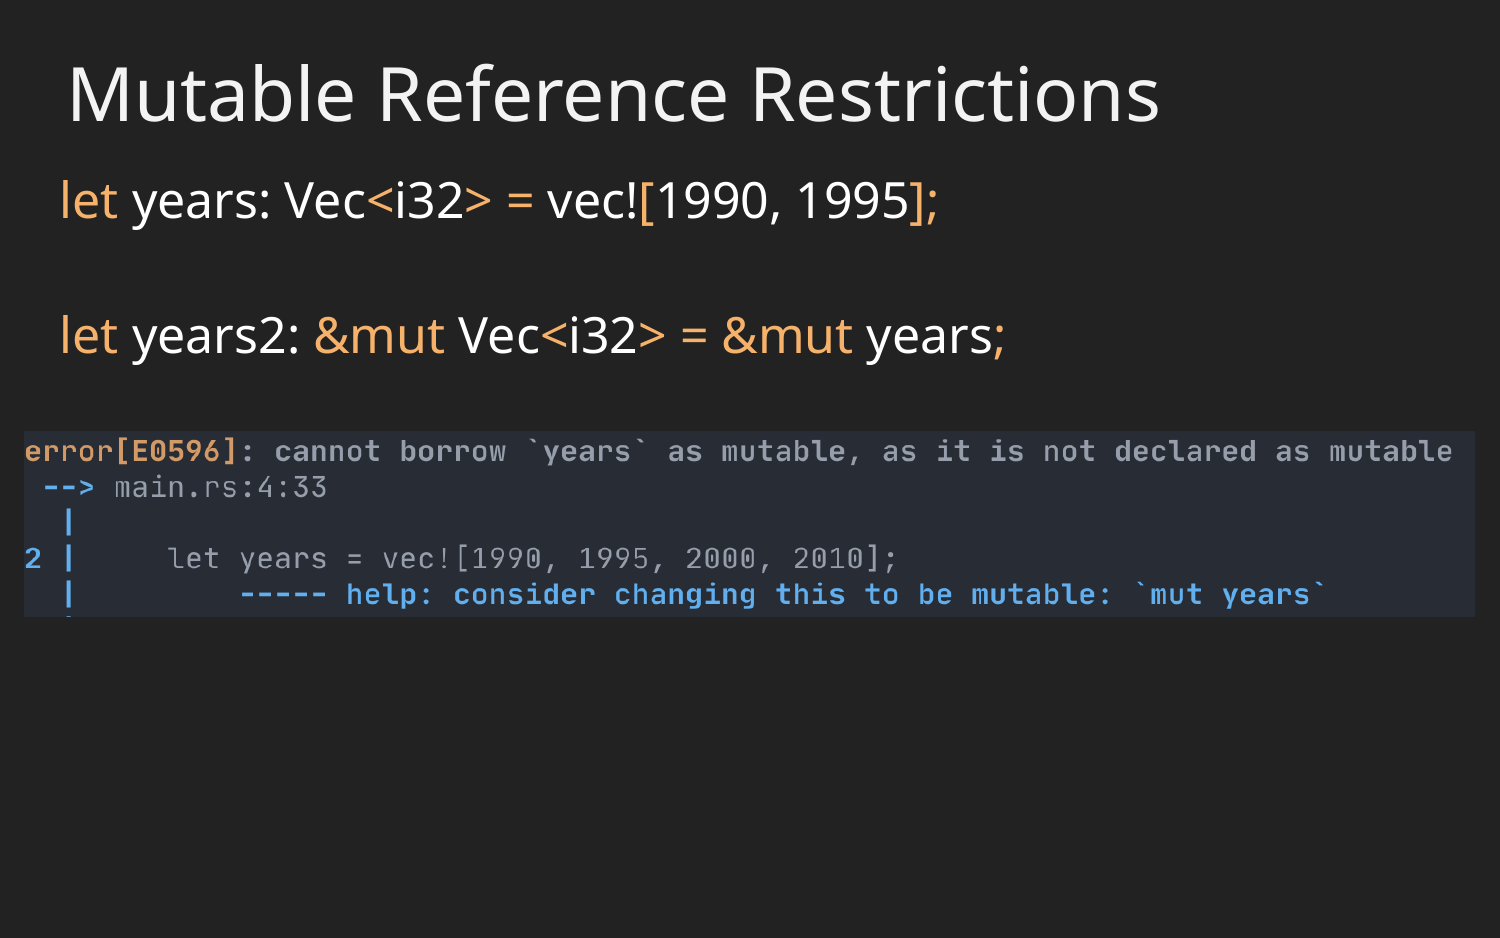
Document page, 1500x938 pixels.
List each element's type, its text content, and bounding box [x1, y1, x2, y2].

text_box Mutable Reference Restrictions [51, 31, 1372, 153]
picture [24, 431, 1476, 618]
text_box let years2: &mut Vec<i32> = &mut years; [44, 228, 1500, 379]
text_box let years: Vec<i32> = vec![1990, 1995]; [44, 153, 1475, 244]
